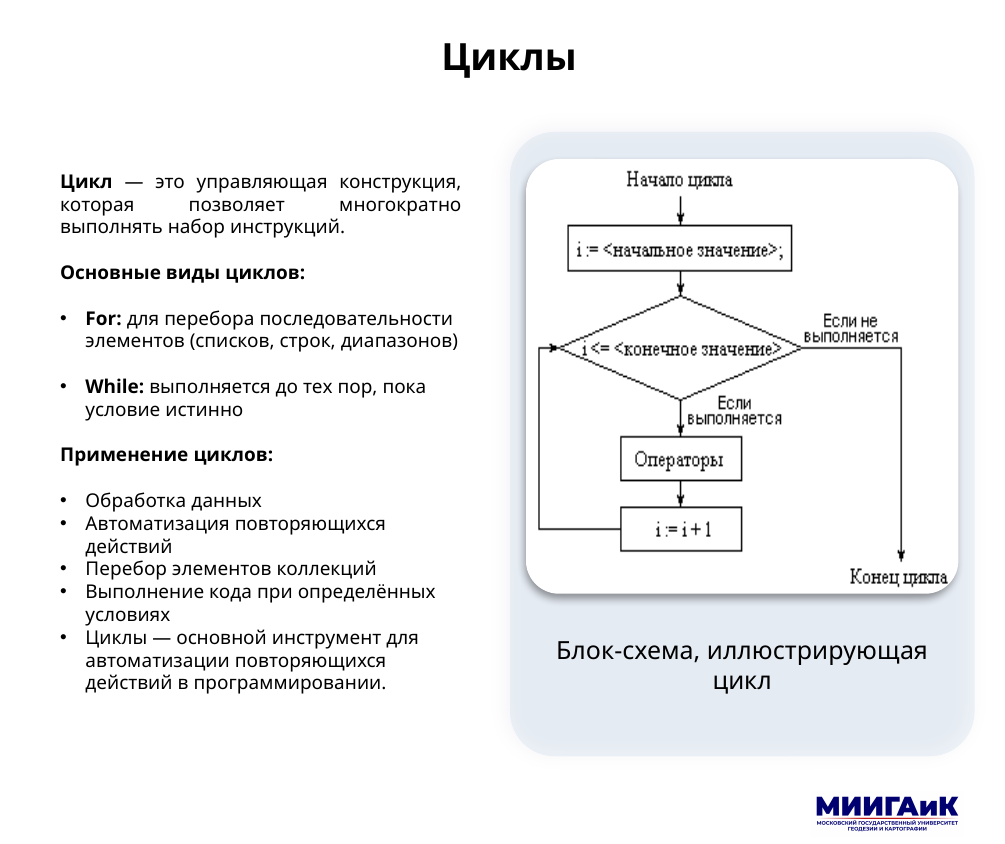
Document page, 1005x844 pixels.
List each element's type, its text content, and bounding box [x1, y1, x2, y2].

picture [525, 158, 959, 594]
list Цикл — это управляющая конструкция, которая позволяет многократно выполнять набор инструкций. Основные виды циклов: For: для перебора последовательности элементов (списков, строк, диапазонов) While: выполняется до тех пор, пока условие истинно Применение циклов: Обработка данных Автоматизация повторяющихся действий Перебор элементов коллекций Выполнение кода при определённых условиях Циклы — основной инструмент для автоматизации повторяющихся действий в программировании. [45, 161, 477, 727]
list Циклы [29, 16, 975, 95]
picture [811, 791, 964, 837]
list Блок-схема, иллюстрирующая цикл [526, 602, 959, 727]
